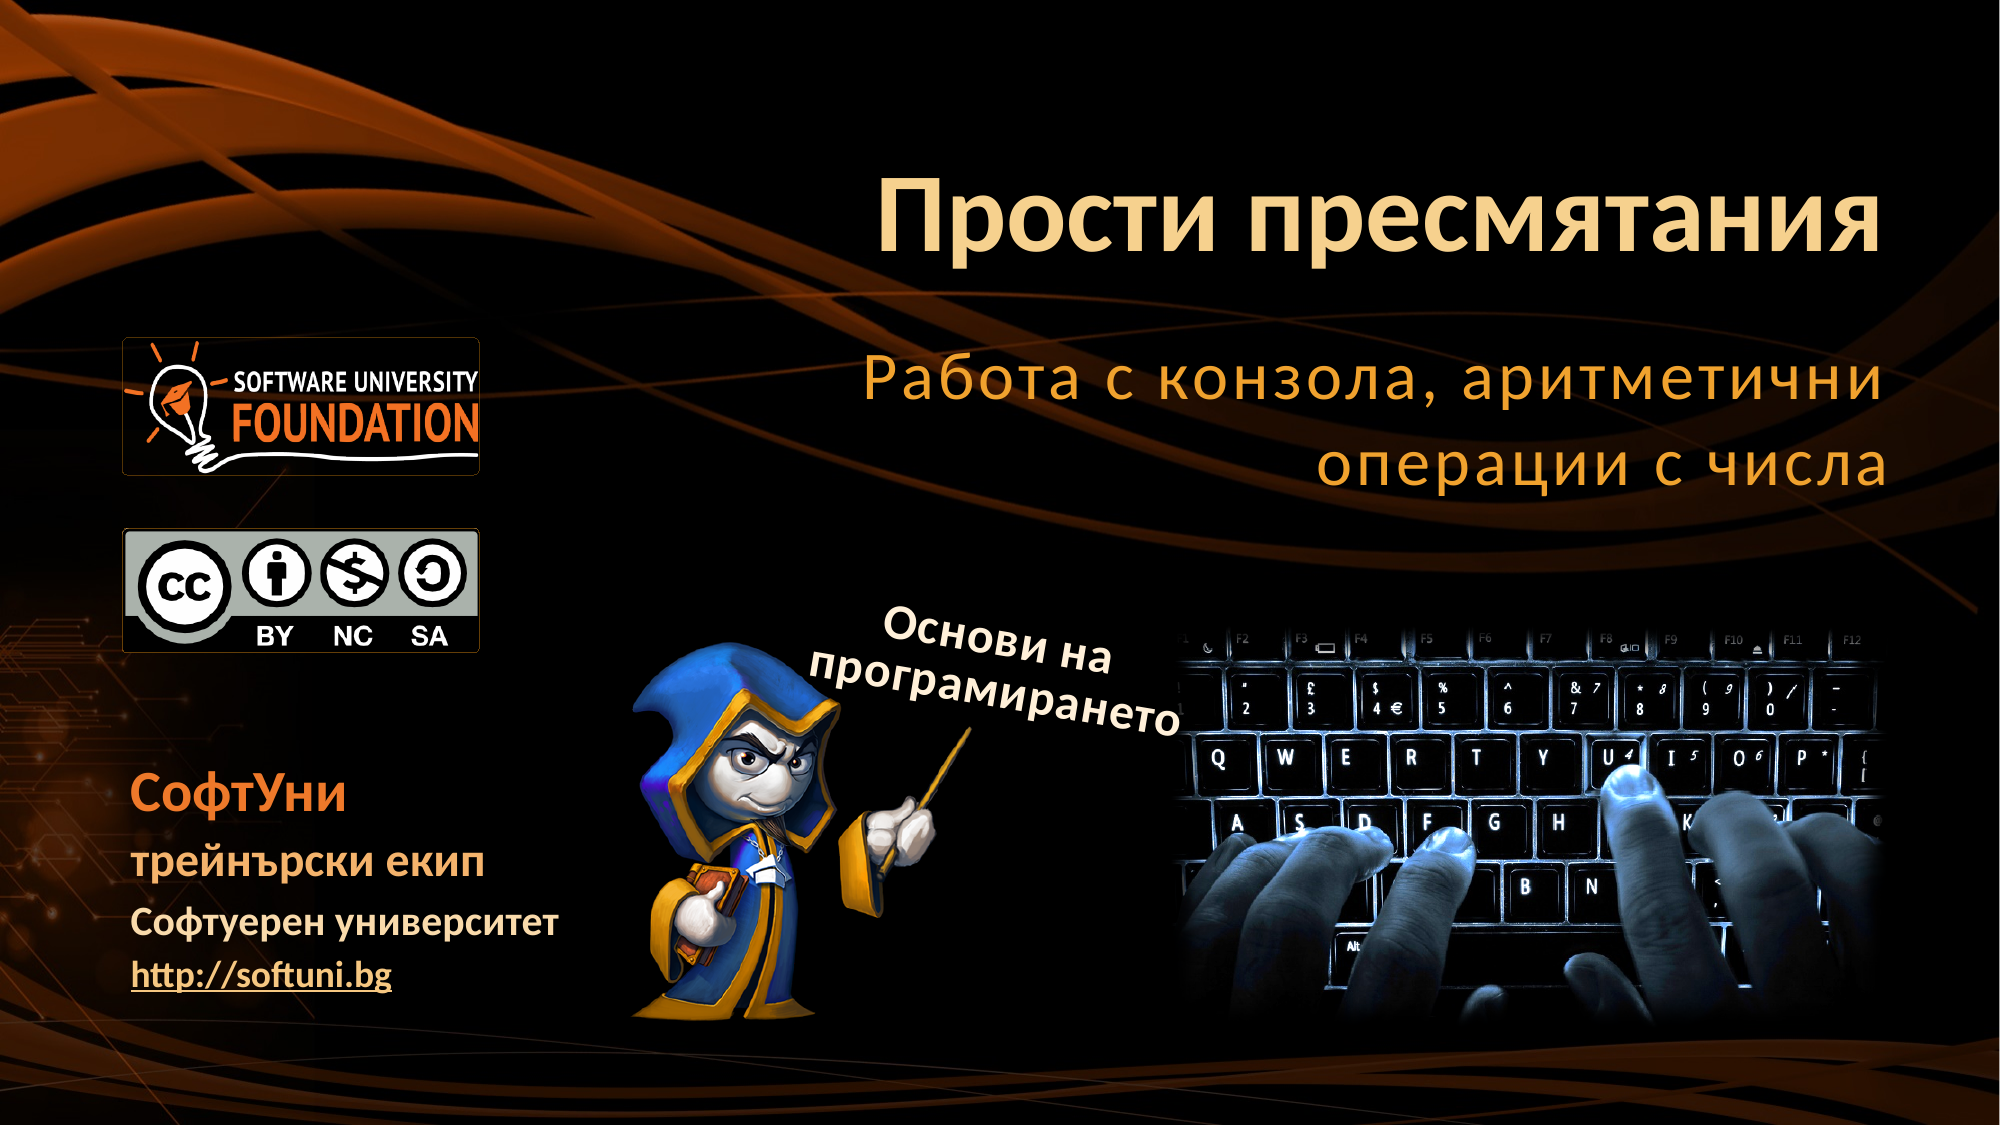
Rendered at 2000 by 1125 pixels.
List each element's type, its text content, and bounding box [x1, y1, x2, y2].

list СофтУни [124, 742, 624, 819]
list Софтуерен университет [124, 886, 624, 942]
picture [0, 0, 2000, 1125]
list http://softuni.bg [124, 942, 624, 1000]
subtitle Работа с конзола, аритметични операции с числа [824, 326, 1890, 542]
title Прости пресмятания [587, 125, 1885, 305]
text_box Основи на програмирането [798, 575, 1169, 755]
list трейнърски екип [124, 819, 624, 886]
